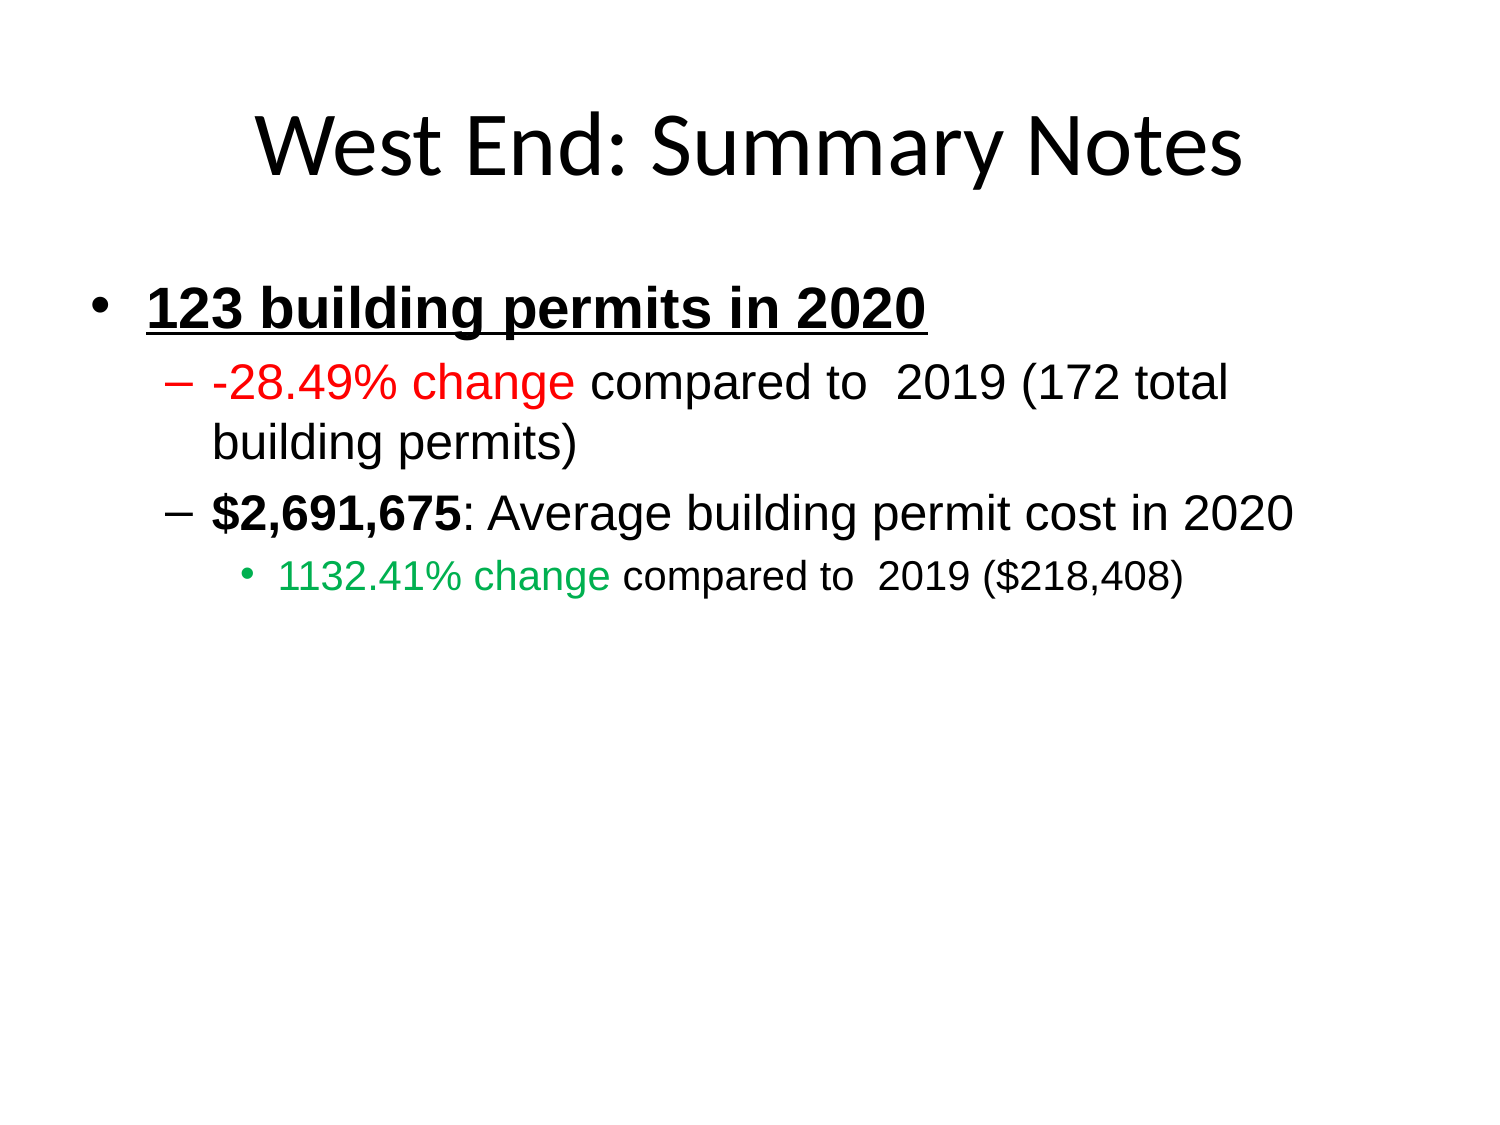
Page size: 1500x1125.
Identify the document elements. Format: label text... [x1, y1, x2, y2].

list 123 building permits in 2020 -28.49% change compared to 2019 (172 total building permits) $2,691,675: Average building permit cost in 2020 1132.41% change compared to 2019 ($218,408) [75, 262, 1425, 1005]
title West End: Summary Notes [75, 45, 1425, 233]
